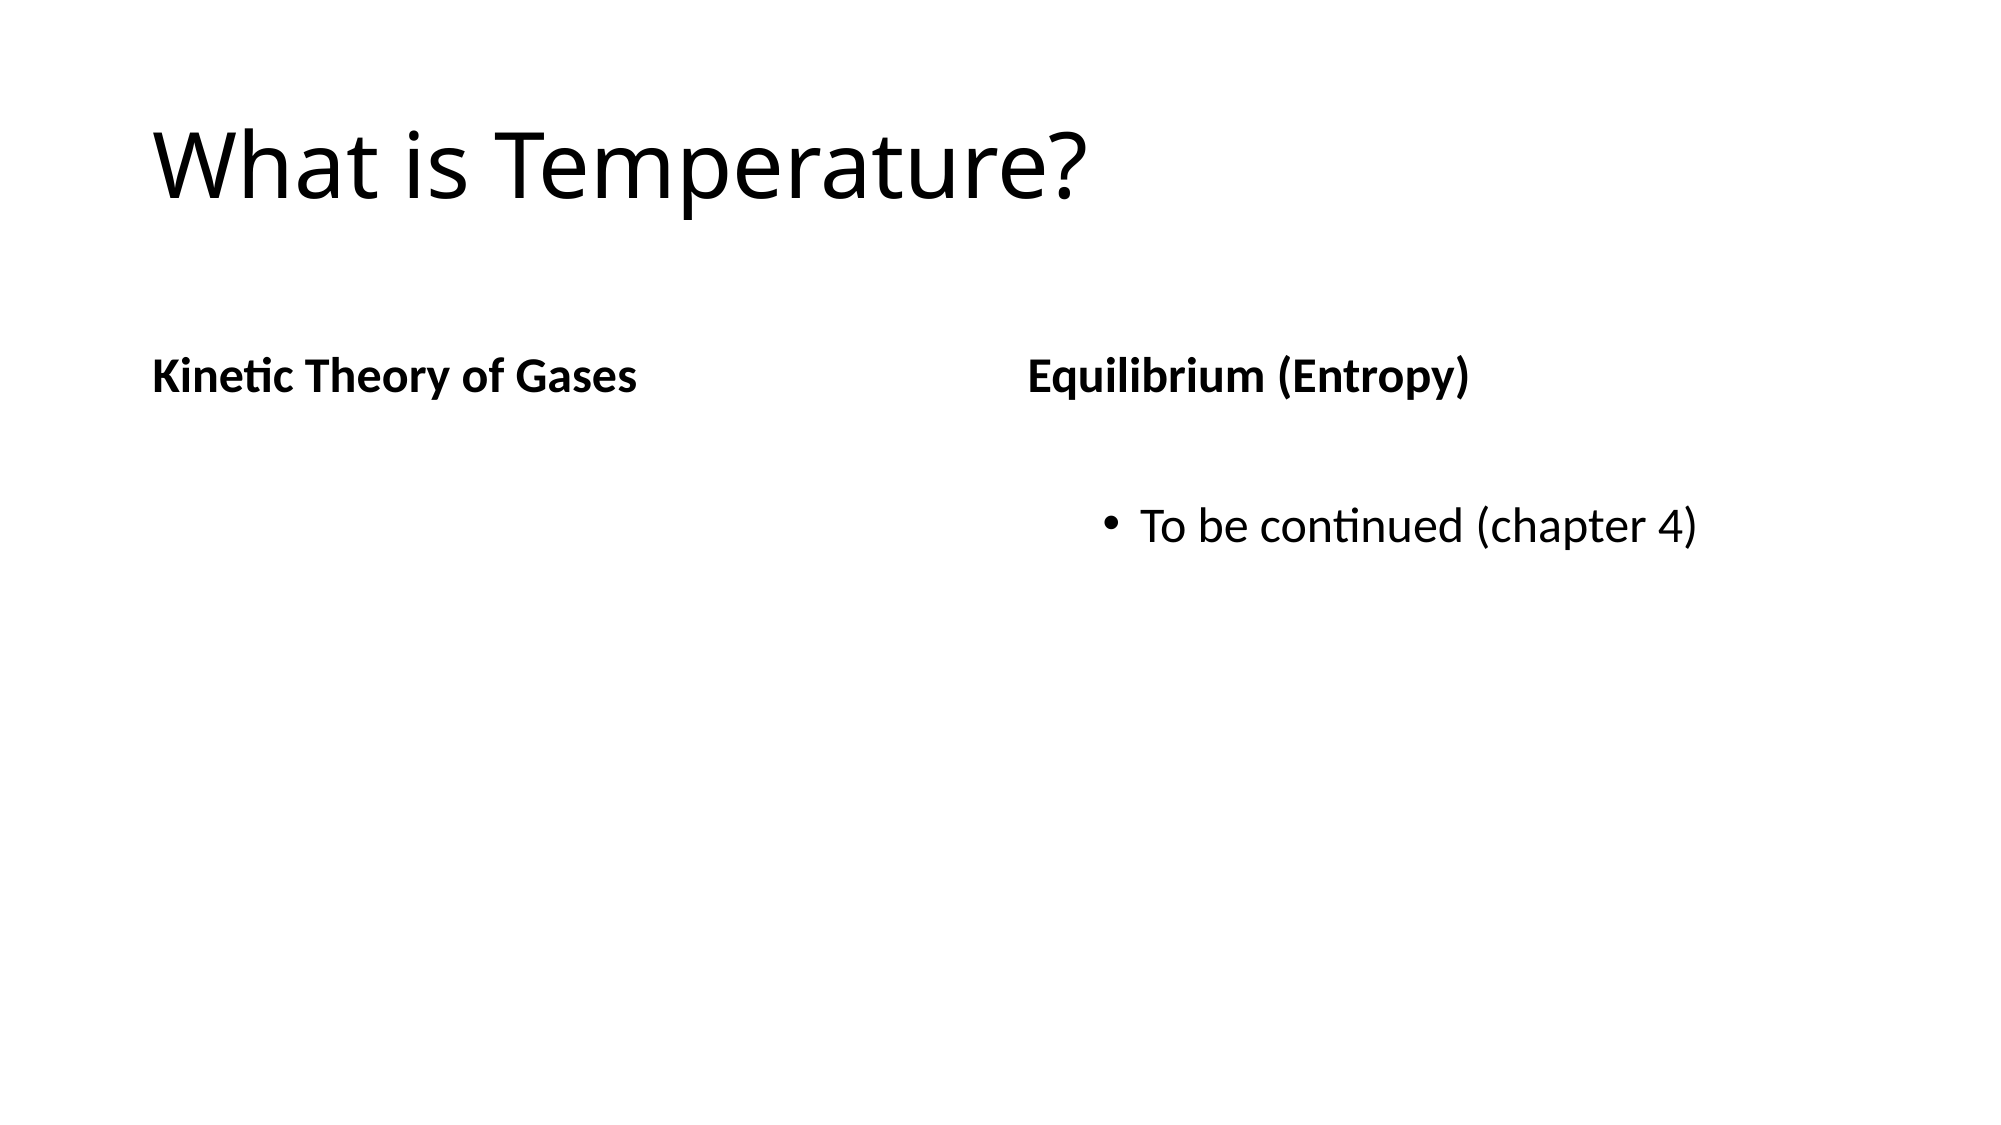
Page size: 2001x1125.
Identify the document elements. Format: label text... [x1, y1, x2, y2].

list Equilibrium (Entropy) [1012, 275, 1863, 411]
title What is Temperature? [137, 59, 1863, 278]
list Kinetic Theory of Gases [137, 275, 984, 411]
